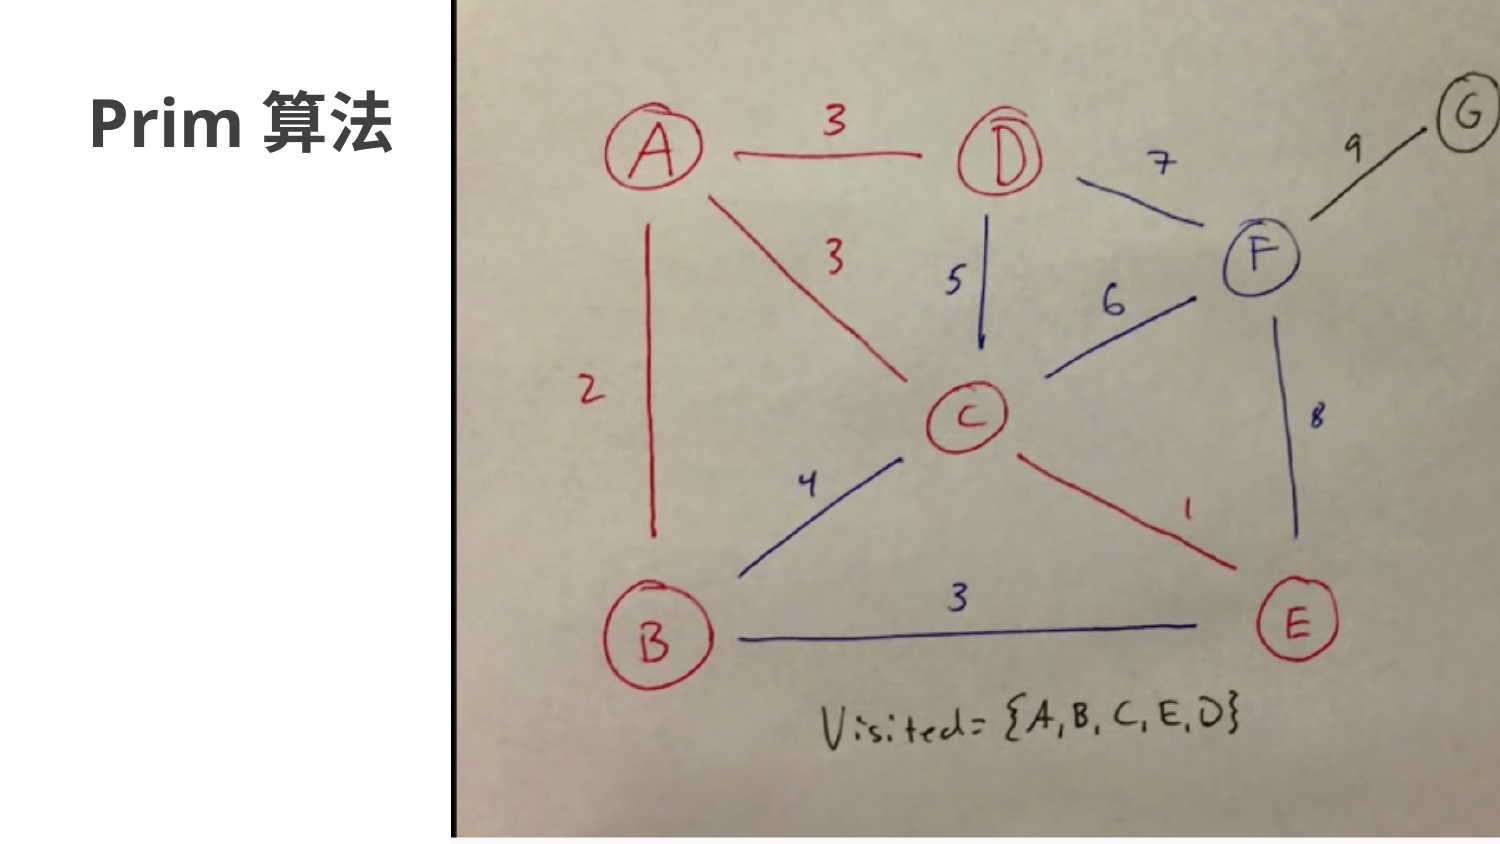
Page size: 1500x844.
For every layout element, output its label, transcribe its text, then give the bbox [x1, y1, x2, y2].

text_box Prim算法 [72, 53, 445, 219]
picture [450, 0, 1500, 844]
